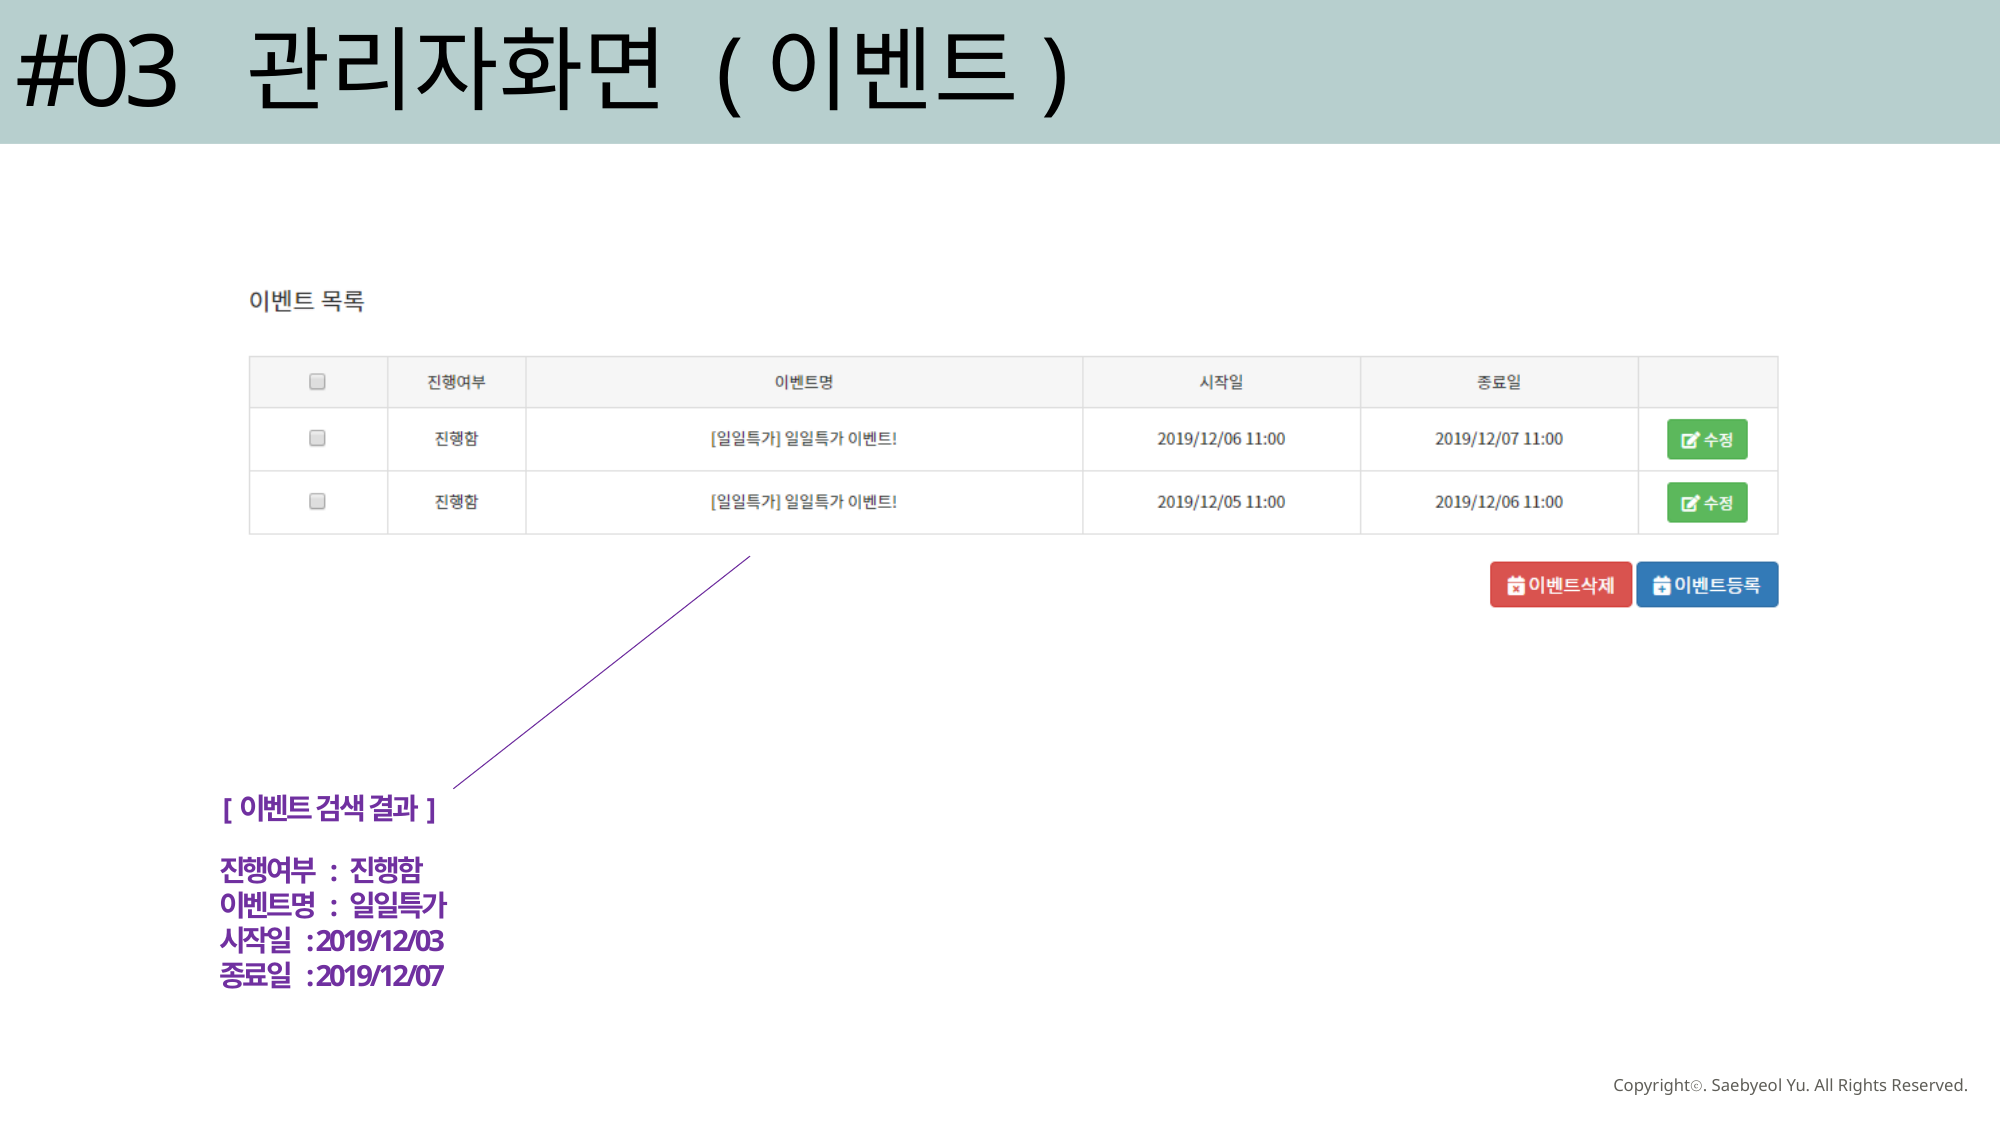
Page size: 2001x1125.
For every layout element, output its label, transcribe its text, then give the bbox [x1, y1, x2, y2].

text_box 진행여부 : 진행함 이벤트명 : 일일특가 시작일 : 2019/12/03 종료일 : 2019/12/07 [204, 844, 463, 1000]
picture [240, 270, 1803, 629]
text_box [453, 556, 750, 789]
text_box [0, 0, 2000, 144]
text_box [이벤트 검색 결과] [207, 783, 452, 833]
